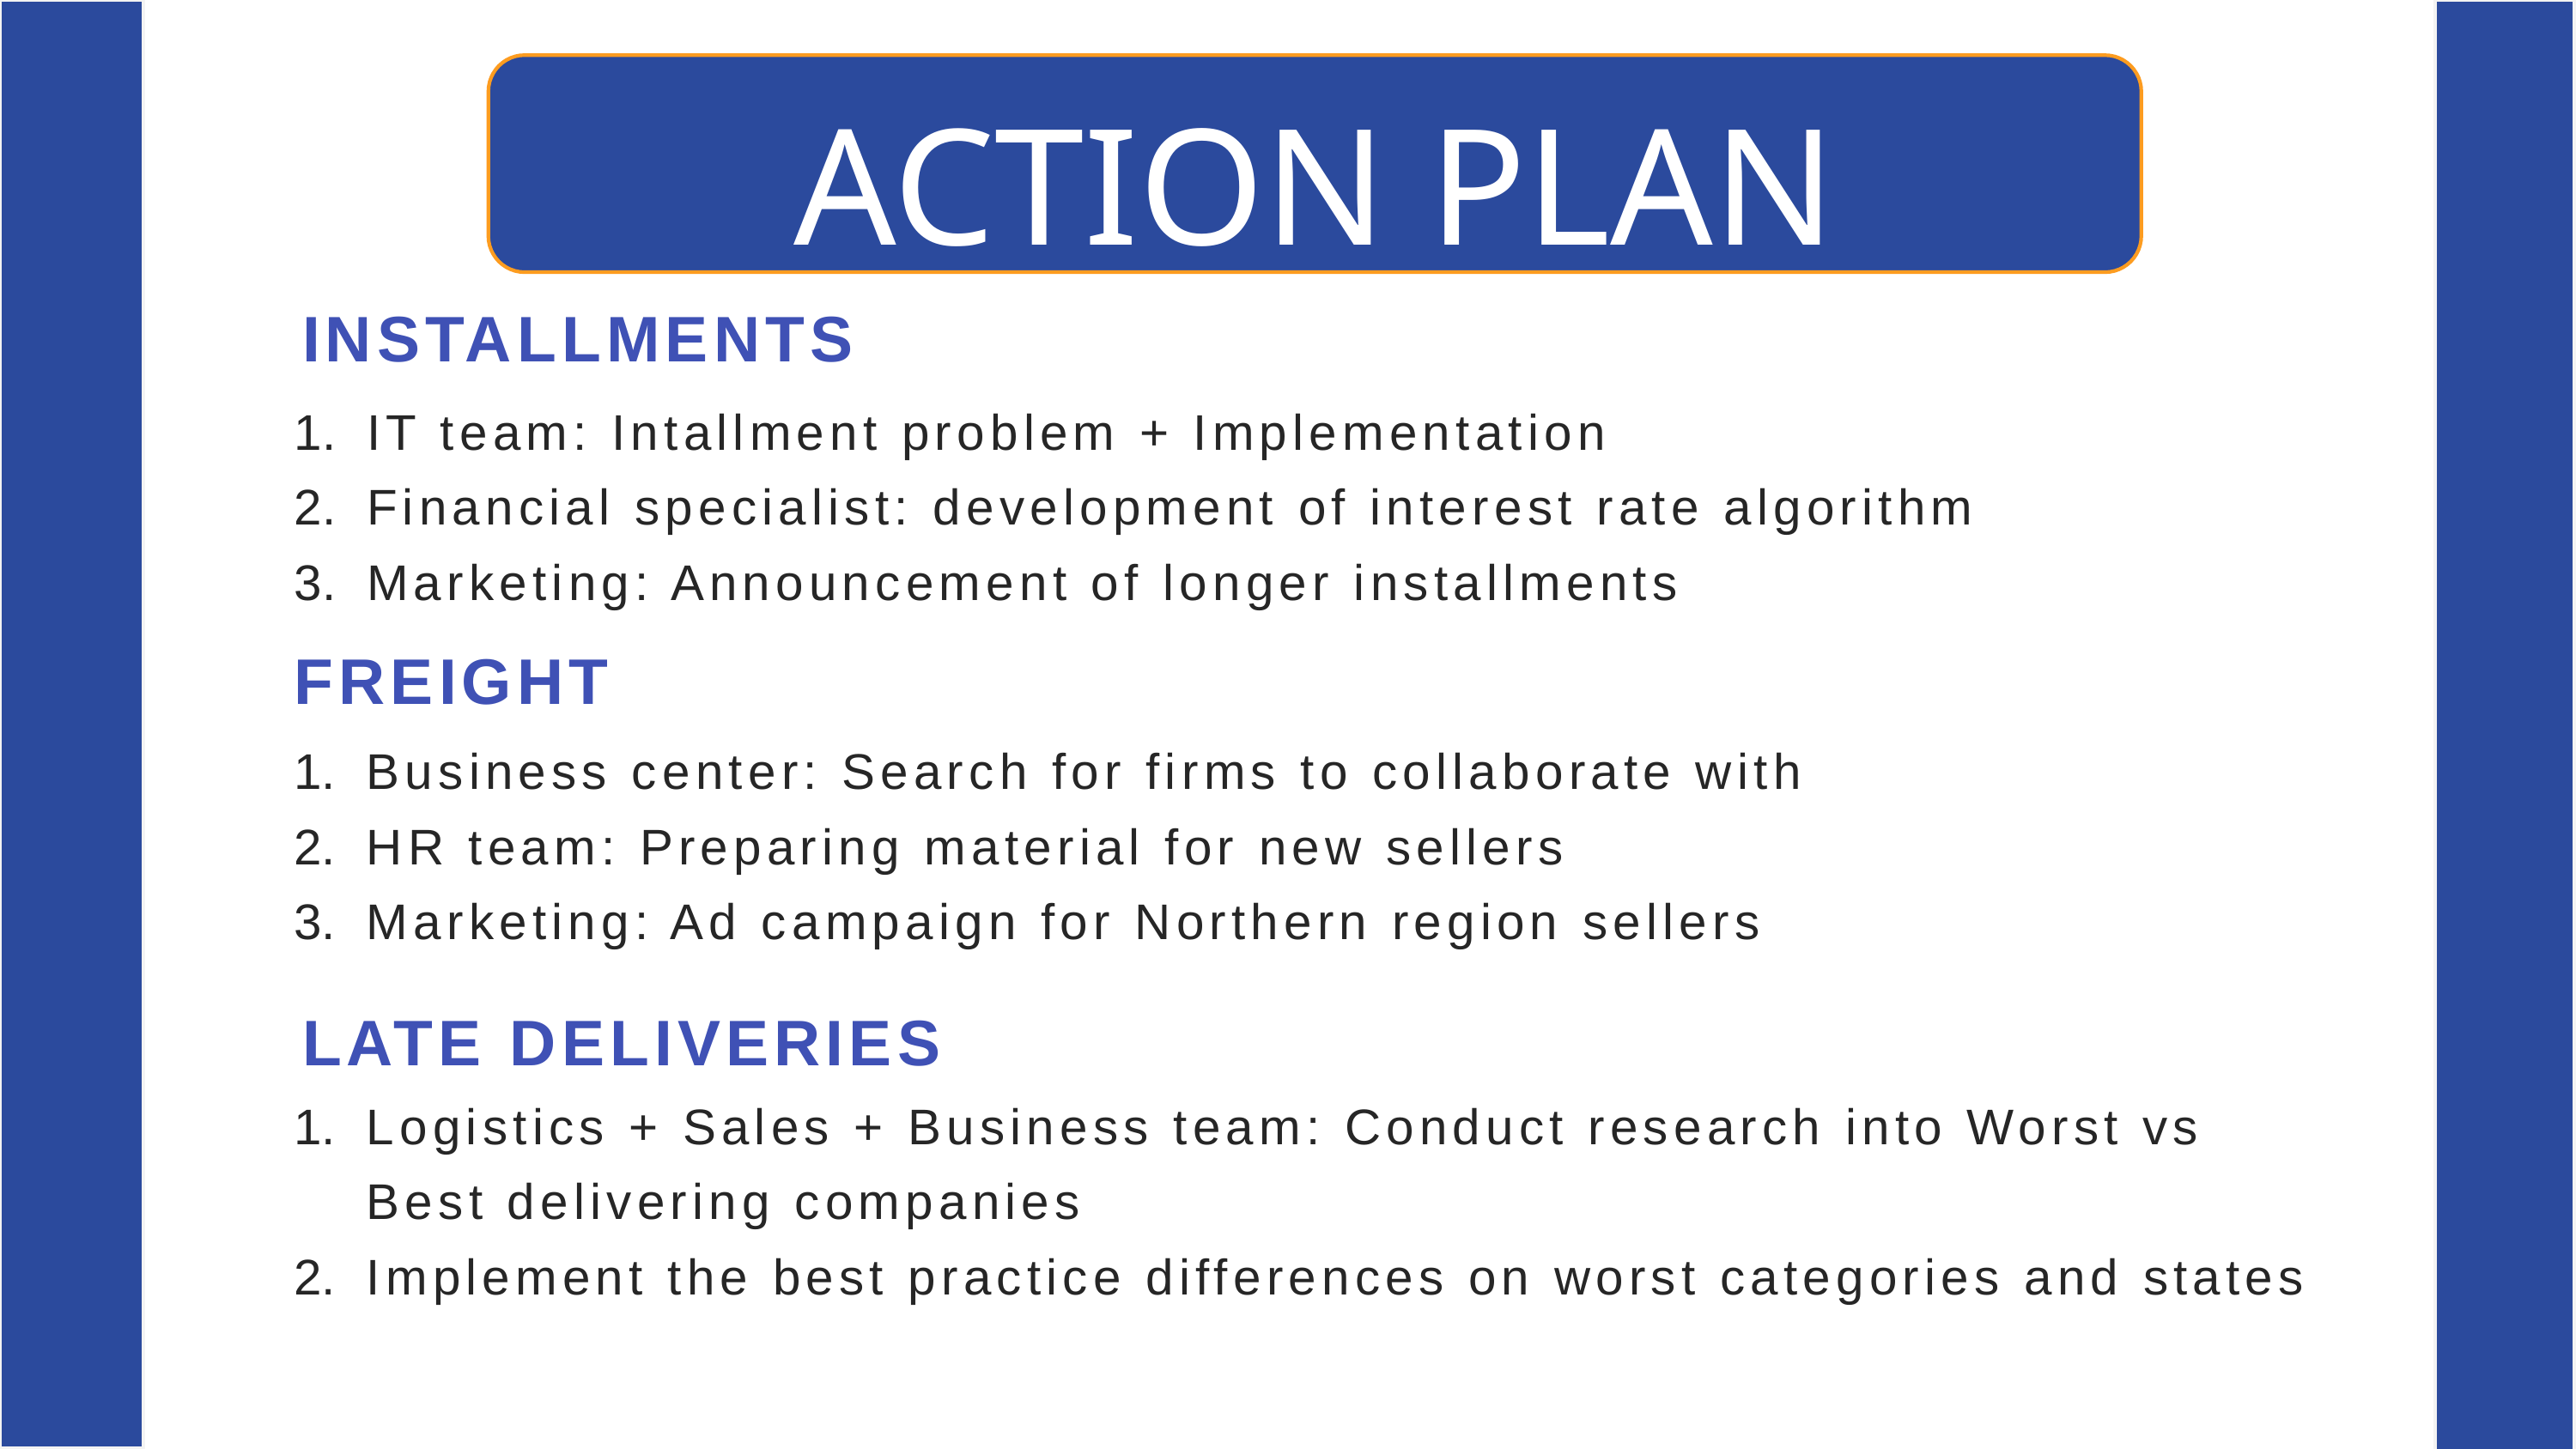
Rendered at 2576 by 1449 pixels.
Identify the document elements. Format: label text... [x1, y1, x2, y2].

text_box [486, 53, 2143, 275]
text_box [2433, 0, 2576, 1449]
text_box FREIGHT [294, 641, 1705, 718]
text_box Business center: Search for firms to collaborate with HR team: Preparing material for new sellers Marketing: Ad campaign for Northern region sellers [294, 724, 2172, 950]
text_box Logistics + Sales + Business team: Conduct research into Worst vs Best delivering companies Implement the best practice differences on worst categories and states [294, 1079, 2340, 1305]
text_box LATE DELIVERIES [302, 1003, 1714, 1079]
text_box IT team: Intallment problem + Implementation Financial specialist: development of interest rate algorithm Marketing: Announcement of longer installments [294, 385, 2173, 610]
text_box INSTALLMENTS [302, 299, 1714, 375]
text_box ACTION PLAN [724, 57, 1909, 275]
text_box [0, 0, 145, 1449]
